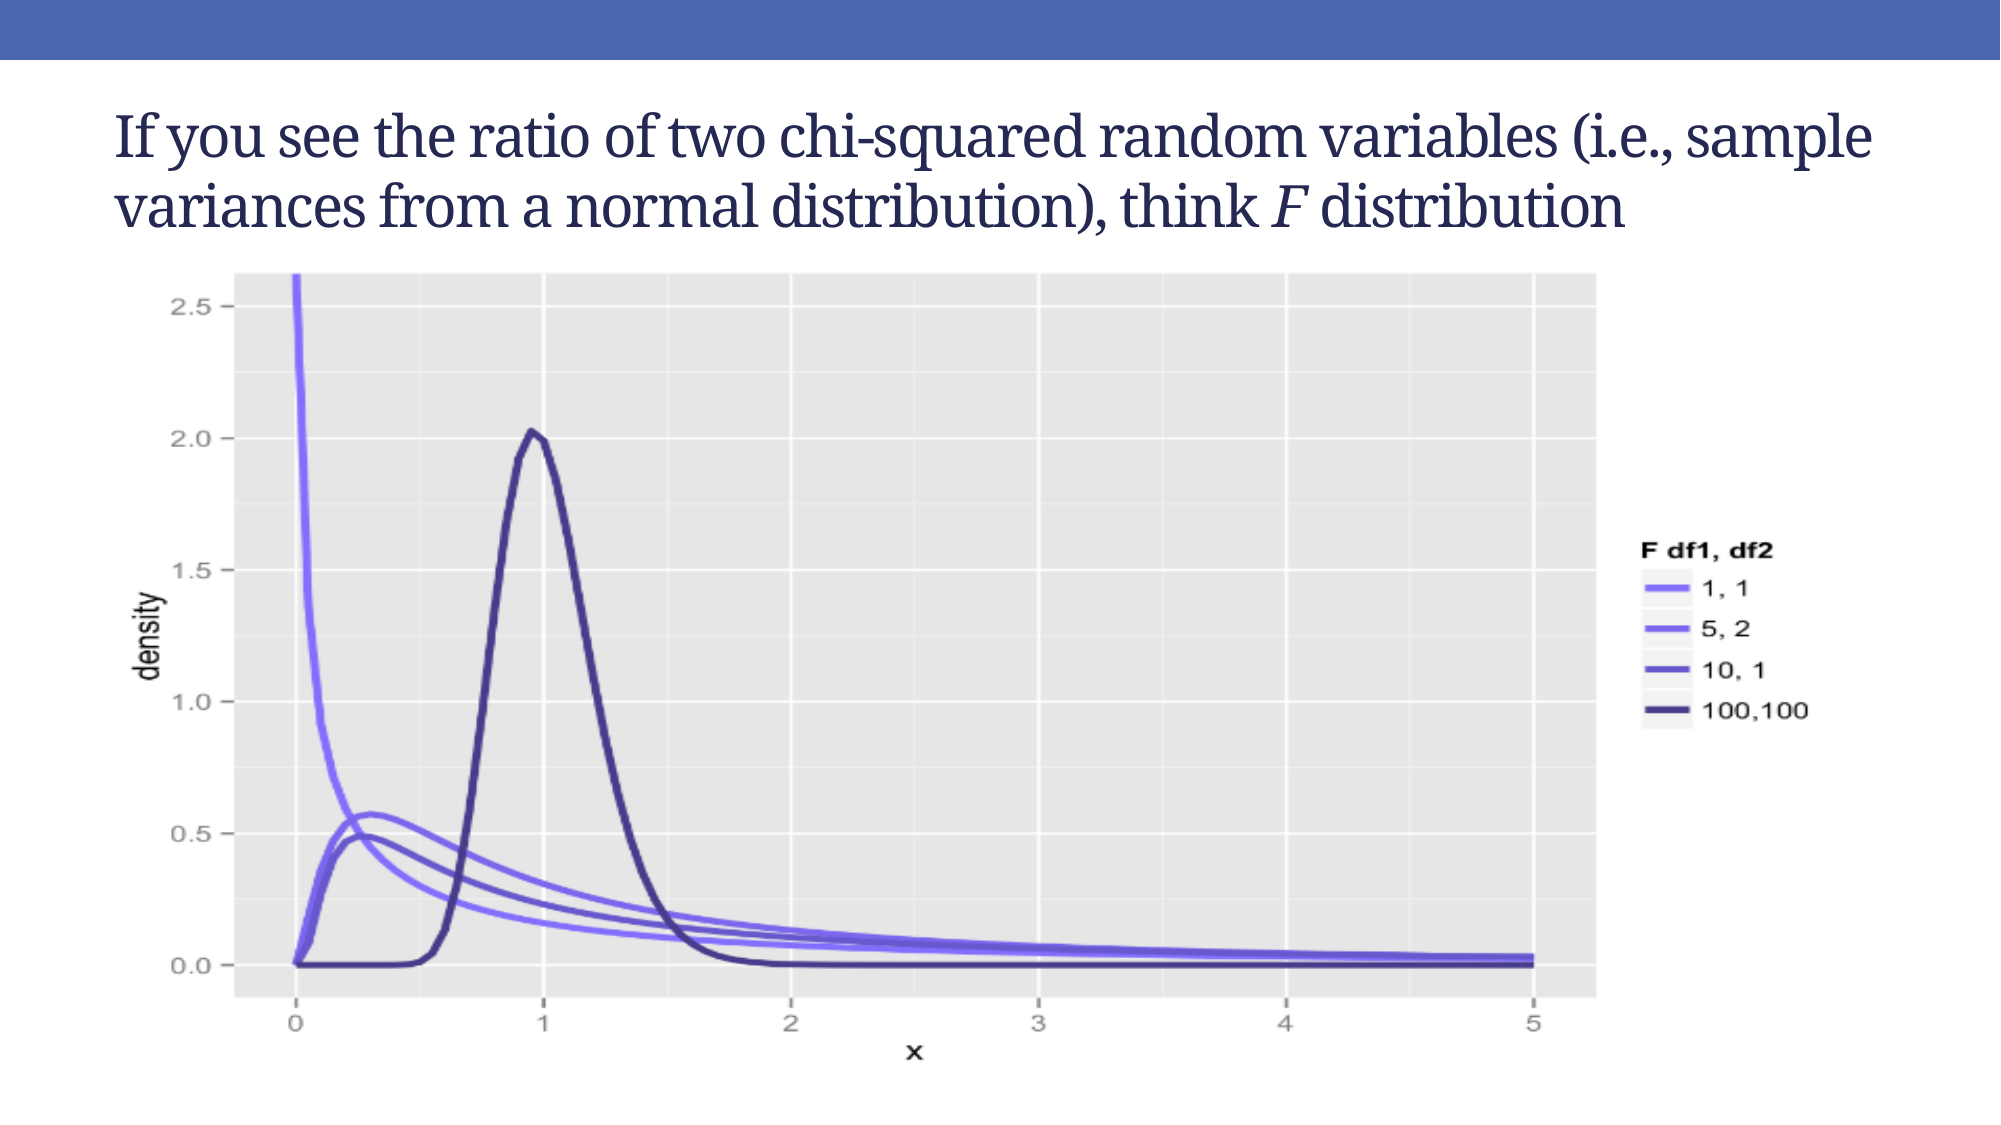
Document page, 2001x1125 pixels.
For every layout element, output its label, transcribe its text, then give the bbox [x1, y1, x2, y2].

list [99, 262, 1901, 1063]
title If you see the ratio of two chi-squared random variables (i.e., sample variances from a normal distribution), think F distribution [99, 87, 1900, 250]
